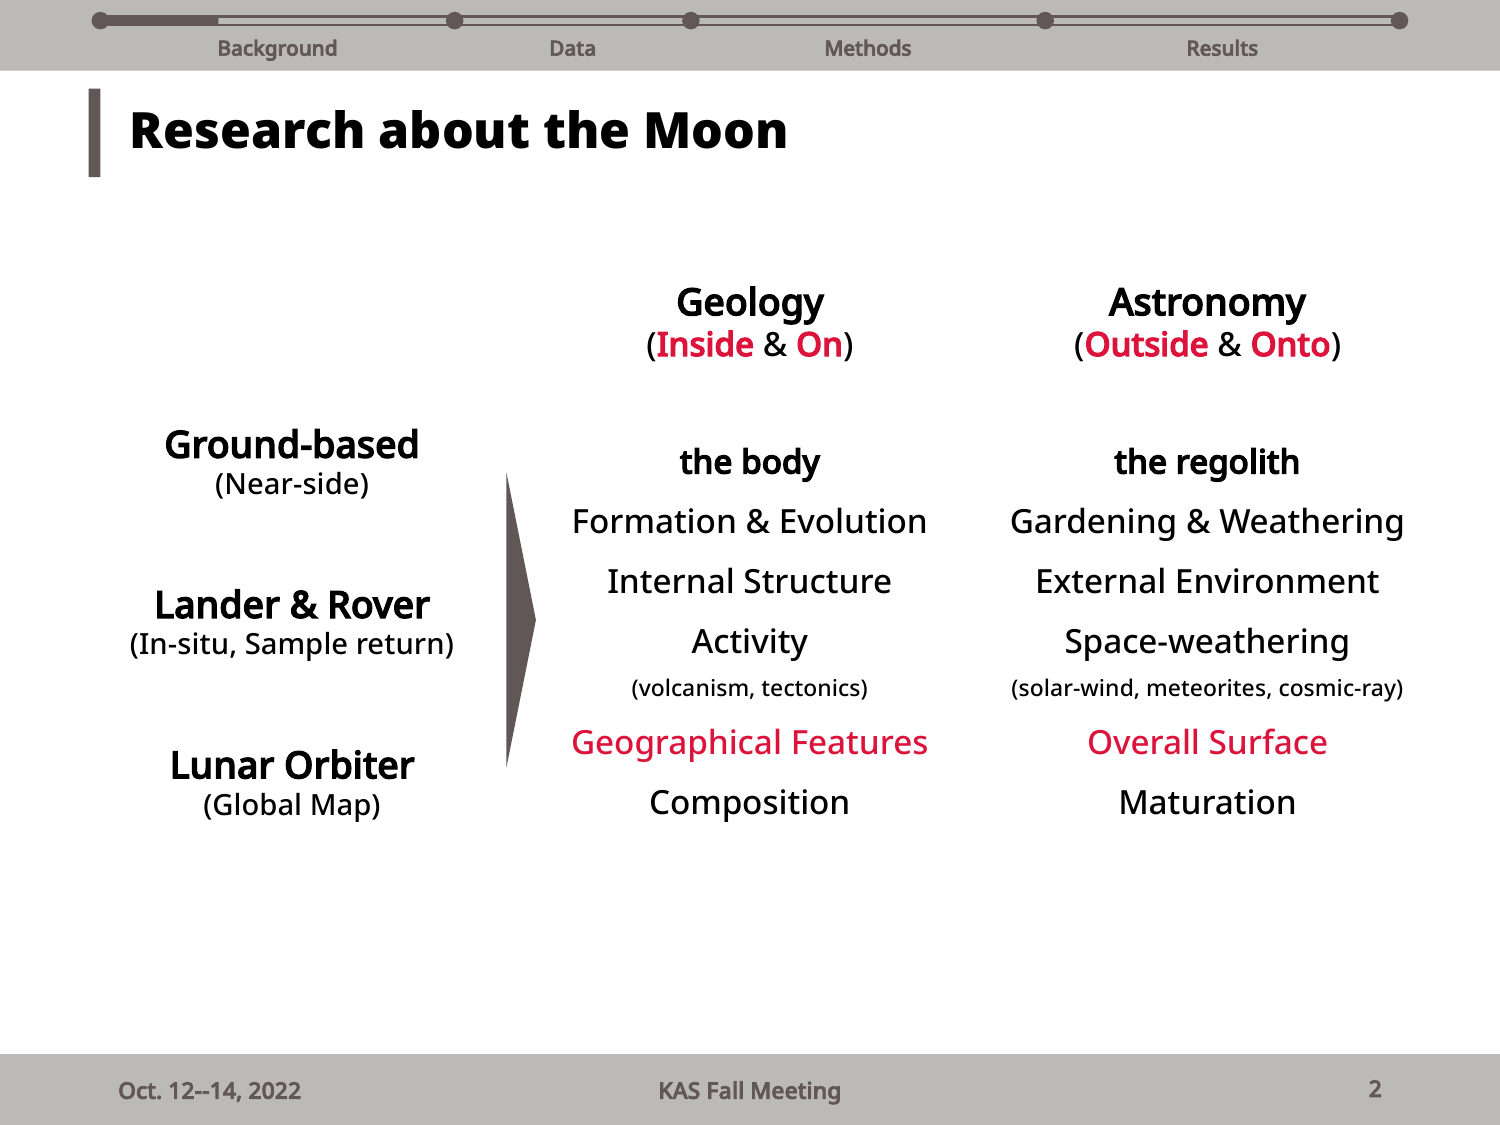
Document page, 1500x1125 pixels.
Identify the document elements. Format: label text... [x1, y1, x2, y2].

title Research about the Moon [100, 88, 1400, 178]
text_box Geology (Inside & On) [528, 270, 972, 370]
text_box Astronomy (Outside & Onto) [986, 270, 1430, 370]
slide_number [103, 1065, 441, 1114]
slide_number 2 [1059, 1065, 1397, 1114]
text_box Lunar Orbiter (Global Map) [70, 733, 514, 829]
text_box Ground-based (Near-side) [70, 412, 514, 508]
text_box the body Formation & Evolution Internal Structure Activity (volcanism, tectonics) Geographical Features Composition [528, 412, 972, 829]
text_box Lander & Rover (In-situ, Sample return) [70, 573, 505, 668]
text_box the regolith Gardening & Weathering External Environment Space-weathering (solar-wind, meteorites, cosmic-ray) Overall Surface Maturation [986, 412, 1430, 829]
text_box [505, 472, 537, 768]
text_box [99, 15, 219, 26]
footer KAS Fall Meeting [496, 1065, 1004, 1114]
